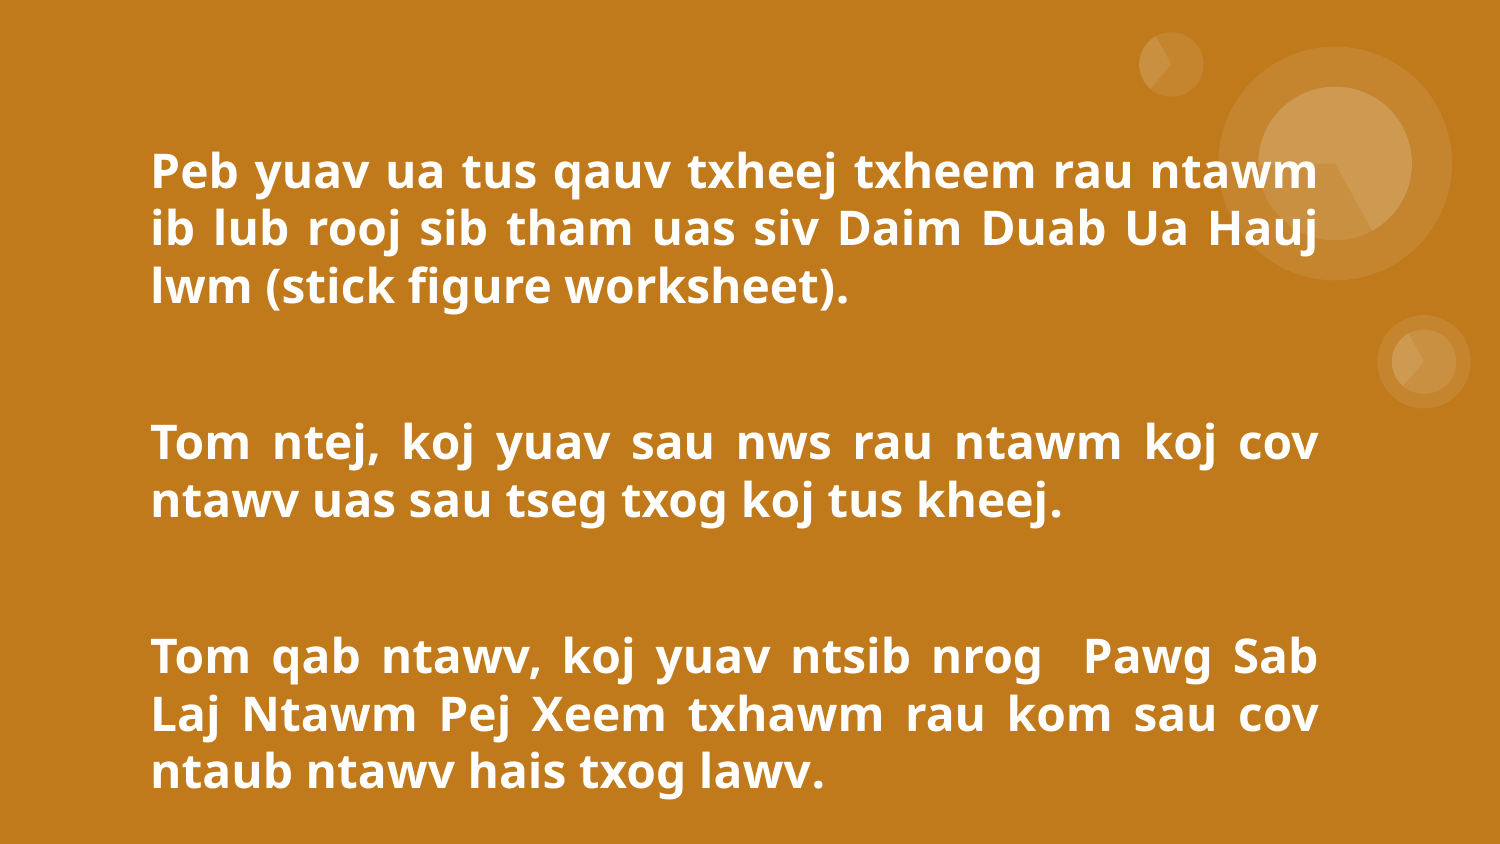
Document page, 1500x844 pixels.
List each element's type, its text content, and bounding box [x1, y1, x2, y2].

title Peb yuav ua tus qauv txheej txheem rau ntawm ib lub rooj sib tham uas siv Daim Duab Ua Hauj lwm (stick figure worksheet). Tom ntej, koj yuav sau nws rau ntawm koj cov ntawv uas sau tseg txog koj tus kheej. Tom qab ntawv, koj yuav ntsib nrog Pawg Sab Laj Ntawm Pej Xeem txhawm rau kom sau cov ntaub ntawv hais txog lawv. [135, 125, 1336, 827]
